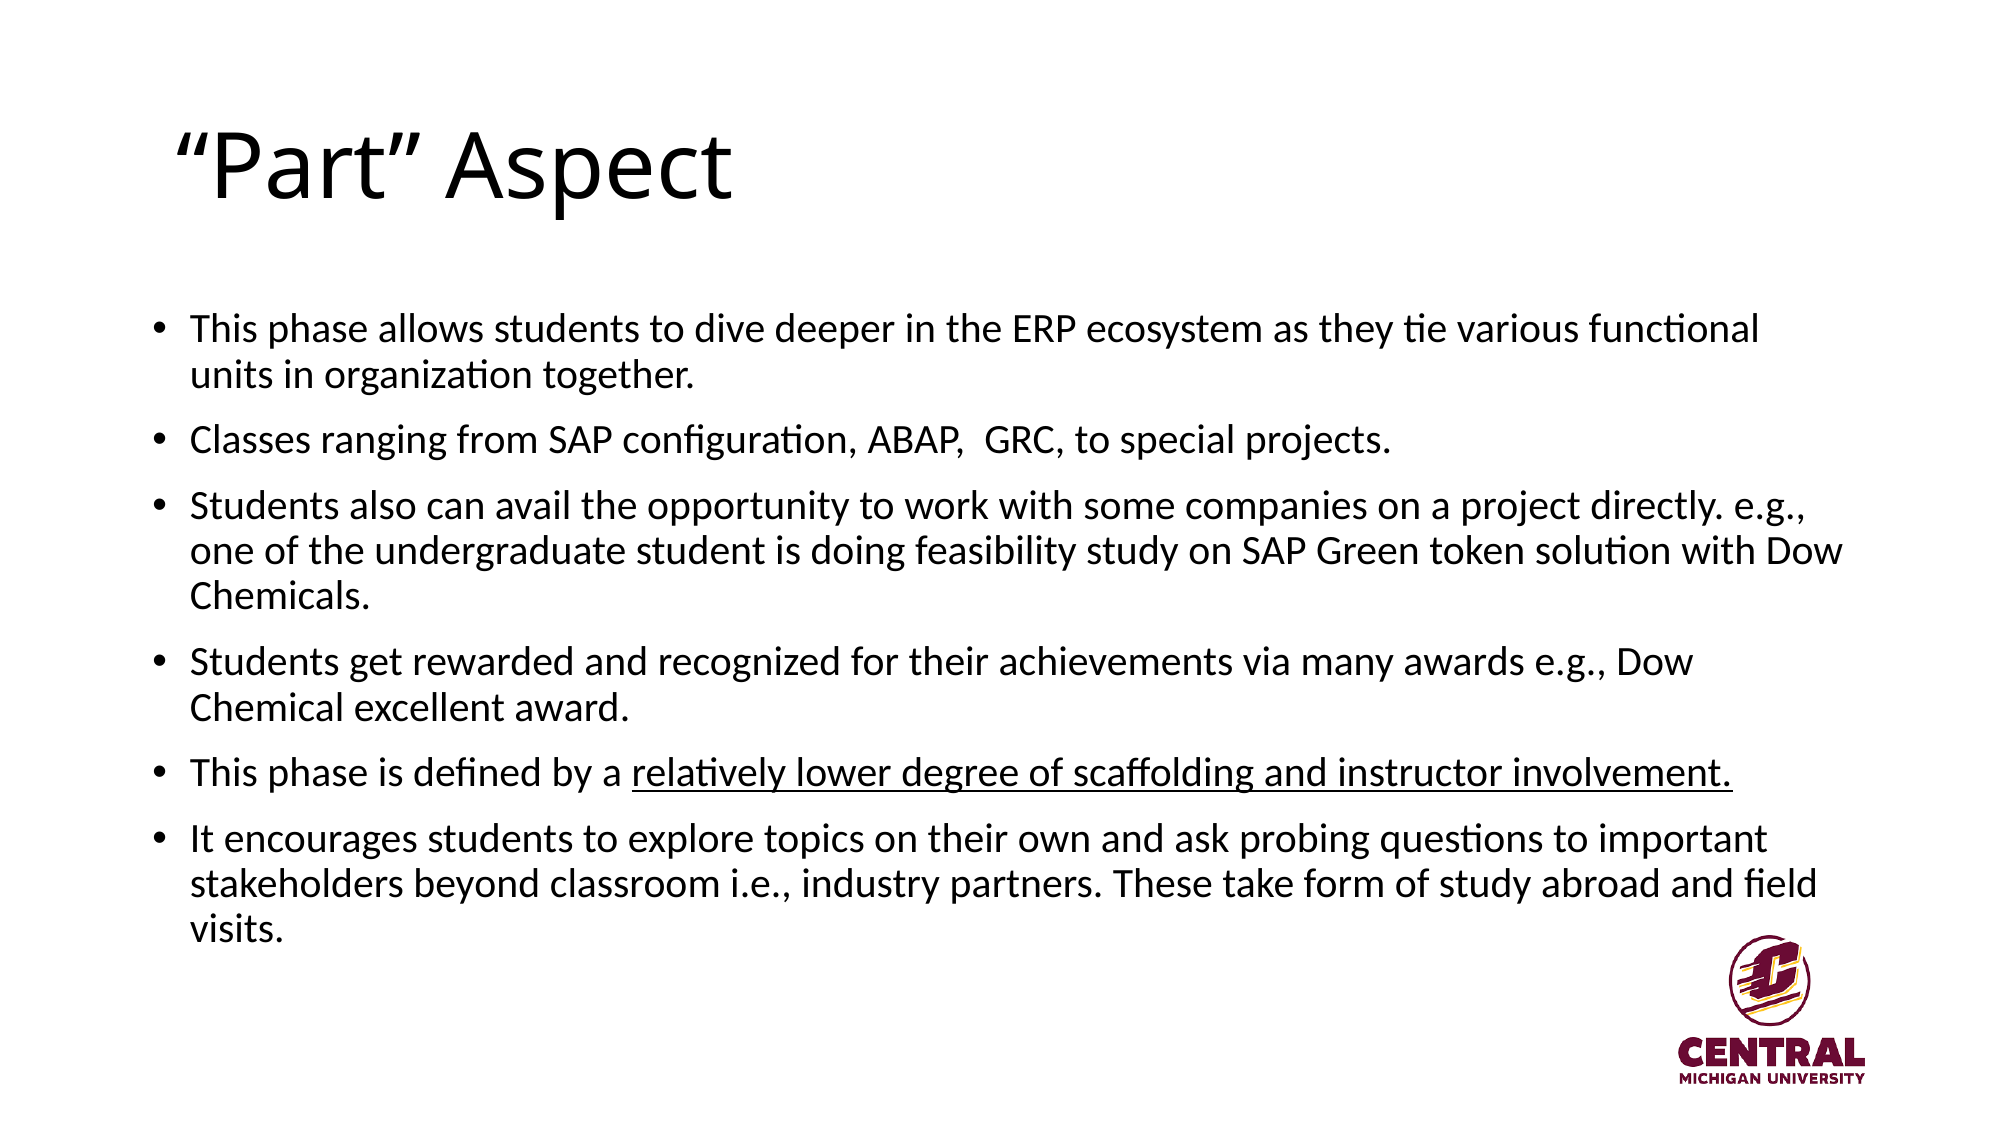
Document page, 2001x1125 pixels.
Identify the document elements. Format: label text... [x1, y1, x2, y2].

list This phase allows students to dive deeper in the ERP ecosystem as they tie various functional units in organization together. Classes ranging from SAP configuration, ABAP, GRC, to special projects. Students also can avail the opportunity to work with some companies on a project directly. e.g., one of the undergraduate student is doing feasibility study on SAP Green token solution with Dow Chemicals. Students get rewarded and recognized for their achievements via many awards e.g., Dow Chemical excellent award. This phase is defined by a relatively lower degree of scaffolding and instructor involvement. It encourages students to explore topics on their own and ask probing questions to important stakeholders beyond classroom i.e., industry partners. These take form of study abroad and field visits. [137, 299, 1863, 1014]
picture [1678, 935, 1865, 1084]
title “Part” Aspect [137, 59, 1863, 278]
